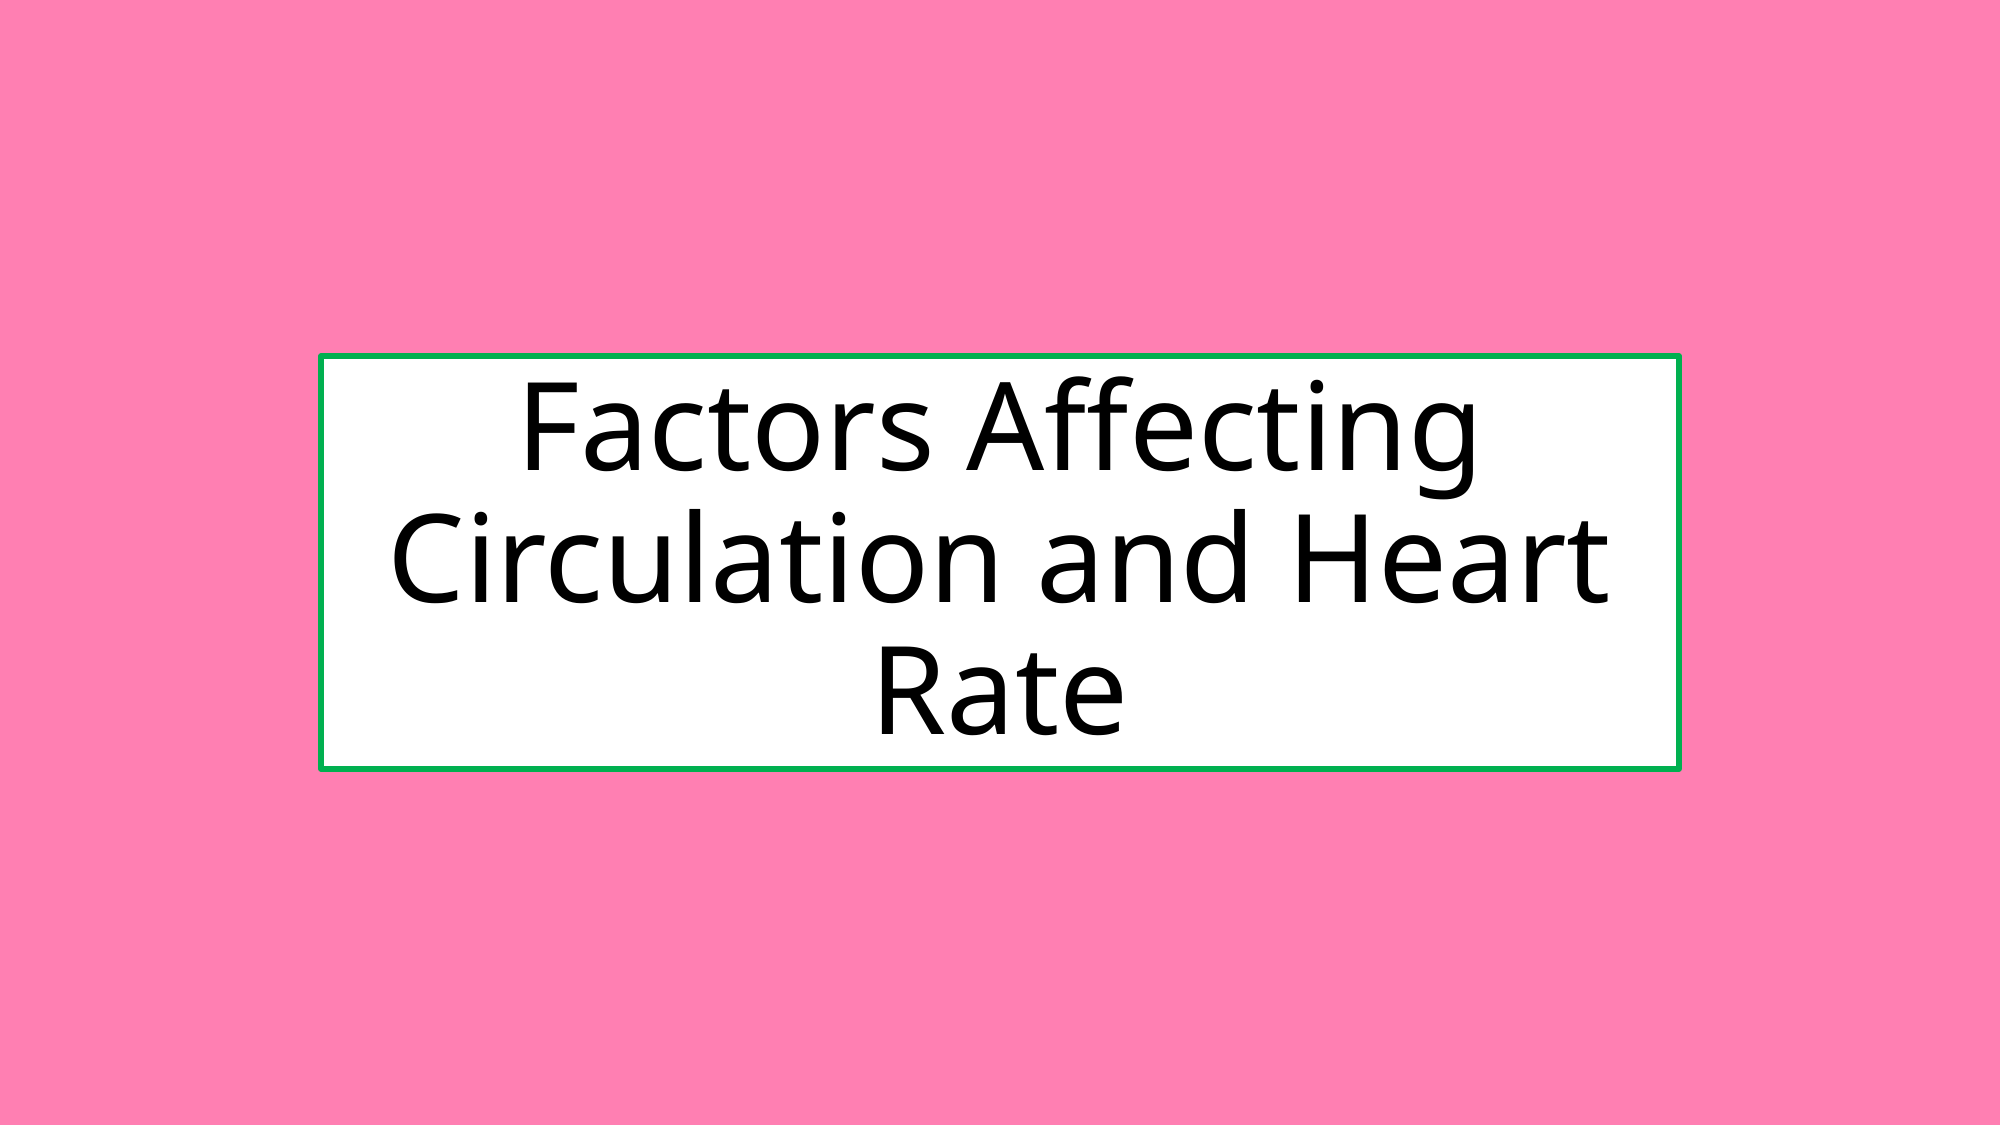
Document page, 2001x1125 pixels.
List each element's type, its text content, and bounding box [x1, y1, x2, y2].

title Factors Affecting Circulation and Heart Rate [321, 356, 1679, 769]
